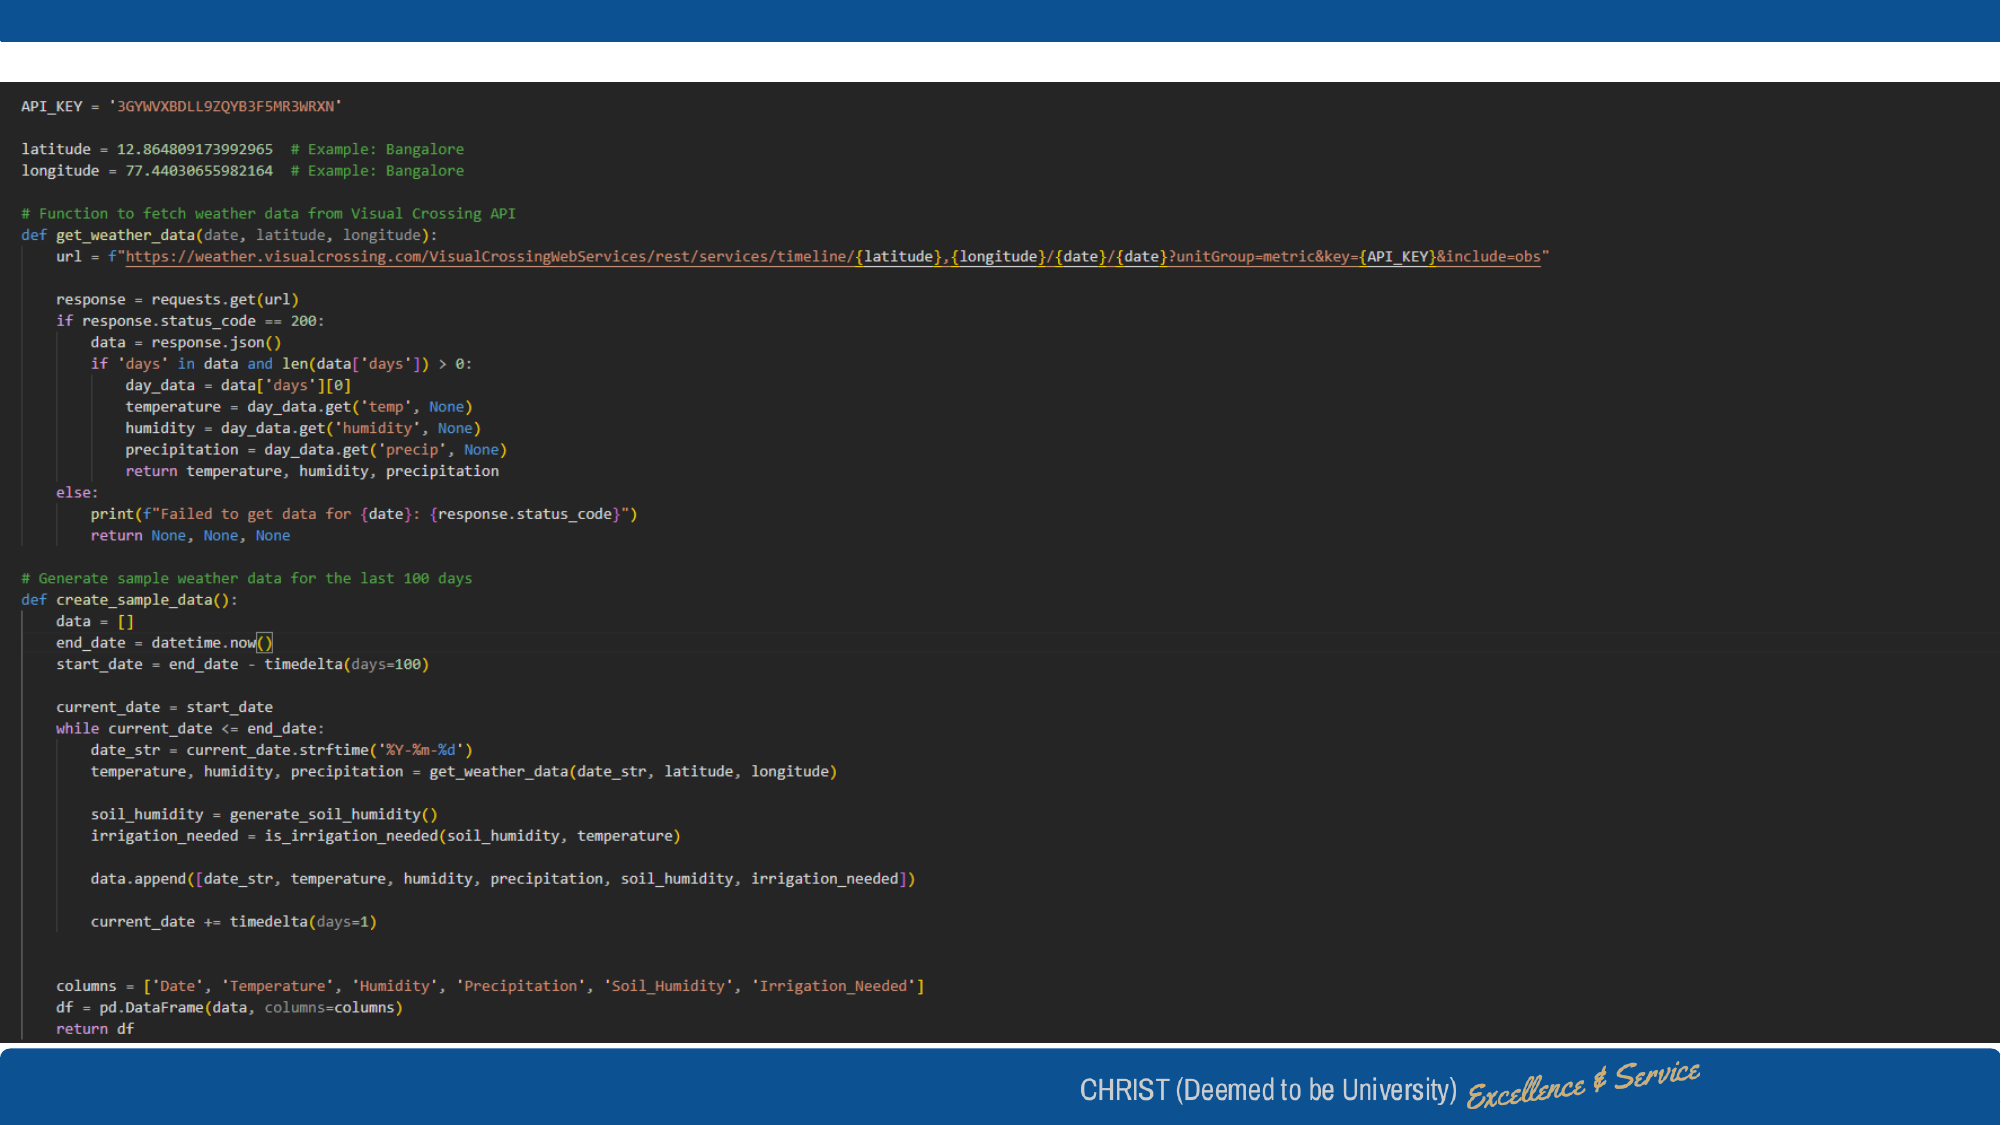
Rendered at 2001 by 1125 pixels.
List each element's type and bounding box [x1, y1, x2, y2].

picture [1467, 1061, 1700, 1109]
picture [1081, 1077, 1456, 1105]
picture [0, 82, 2000, 1043]
